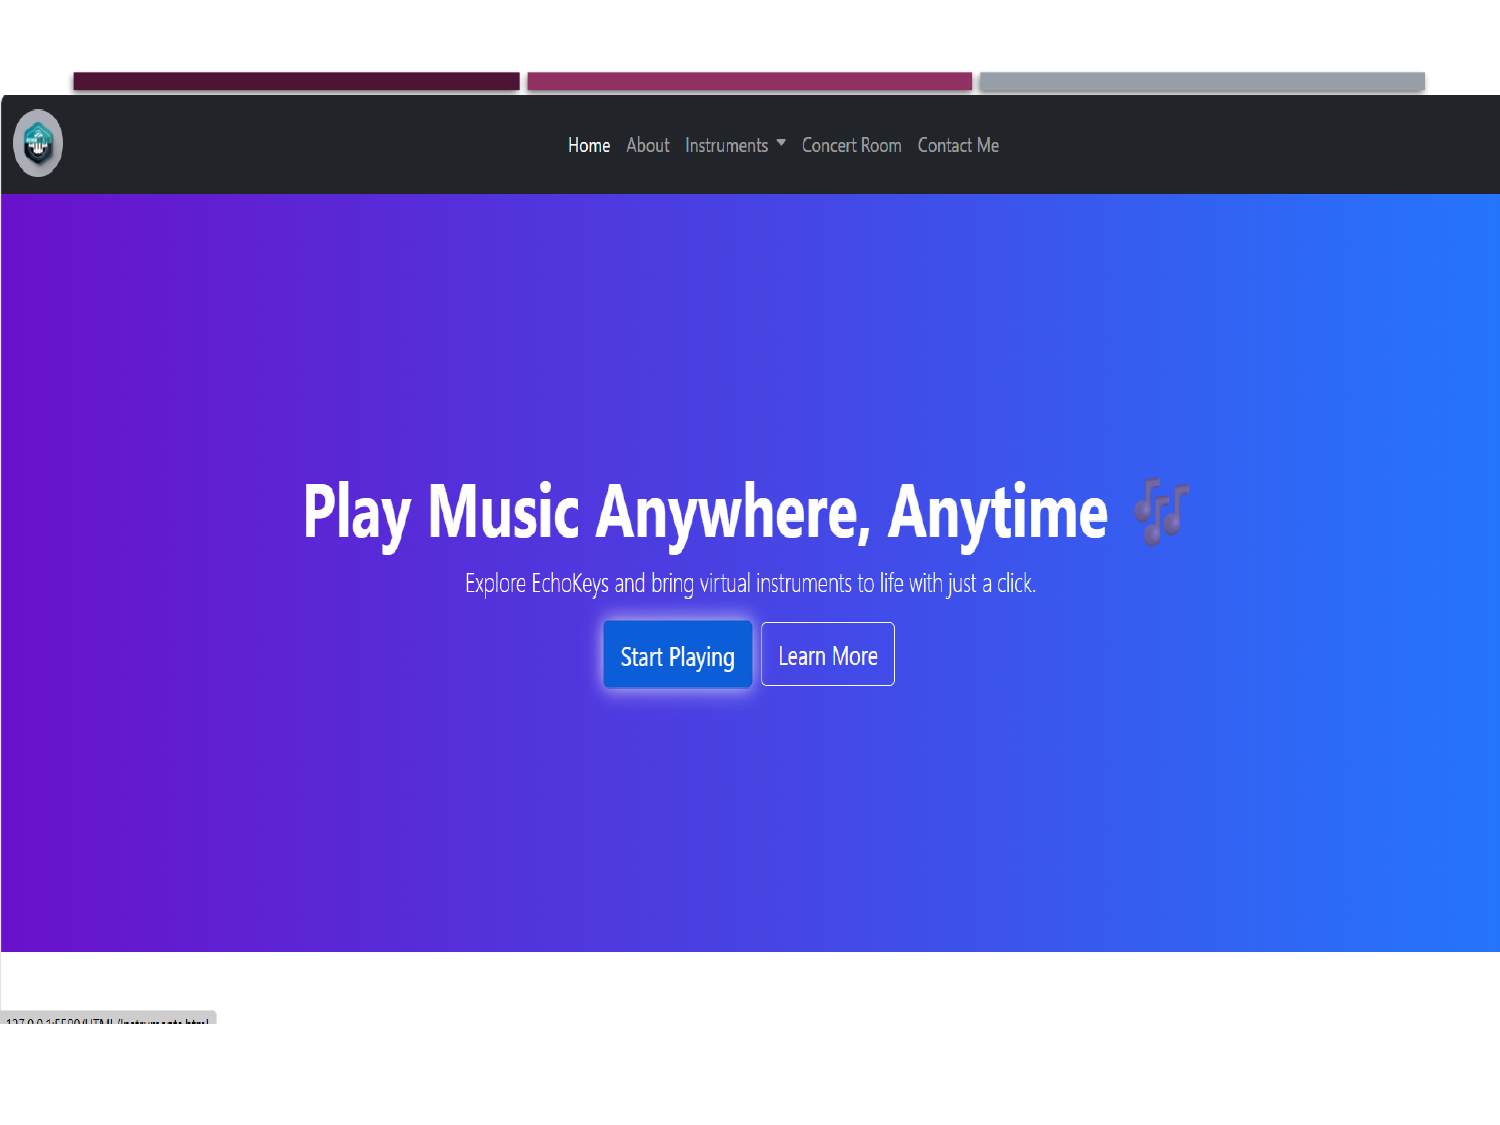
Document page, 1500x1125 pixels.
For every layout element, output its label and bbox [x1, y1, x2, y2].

picture [0, 95, 1500, 1024]
